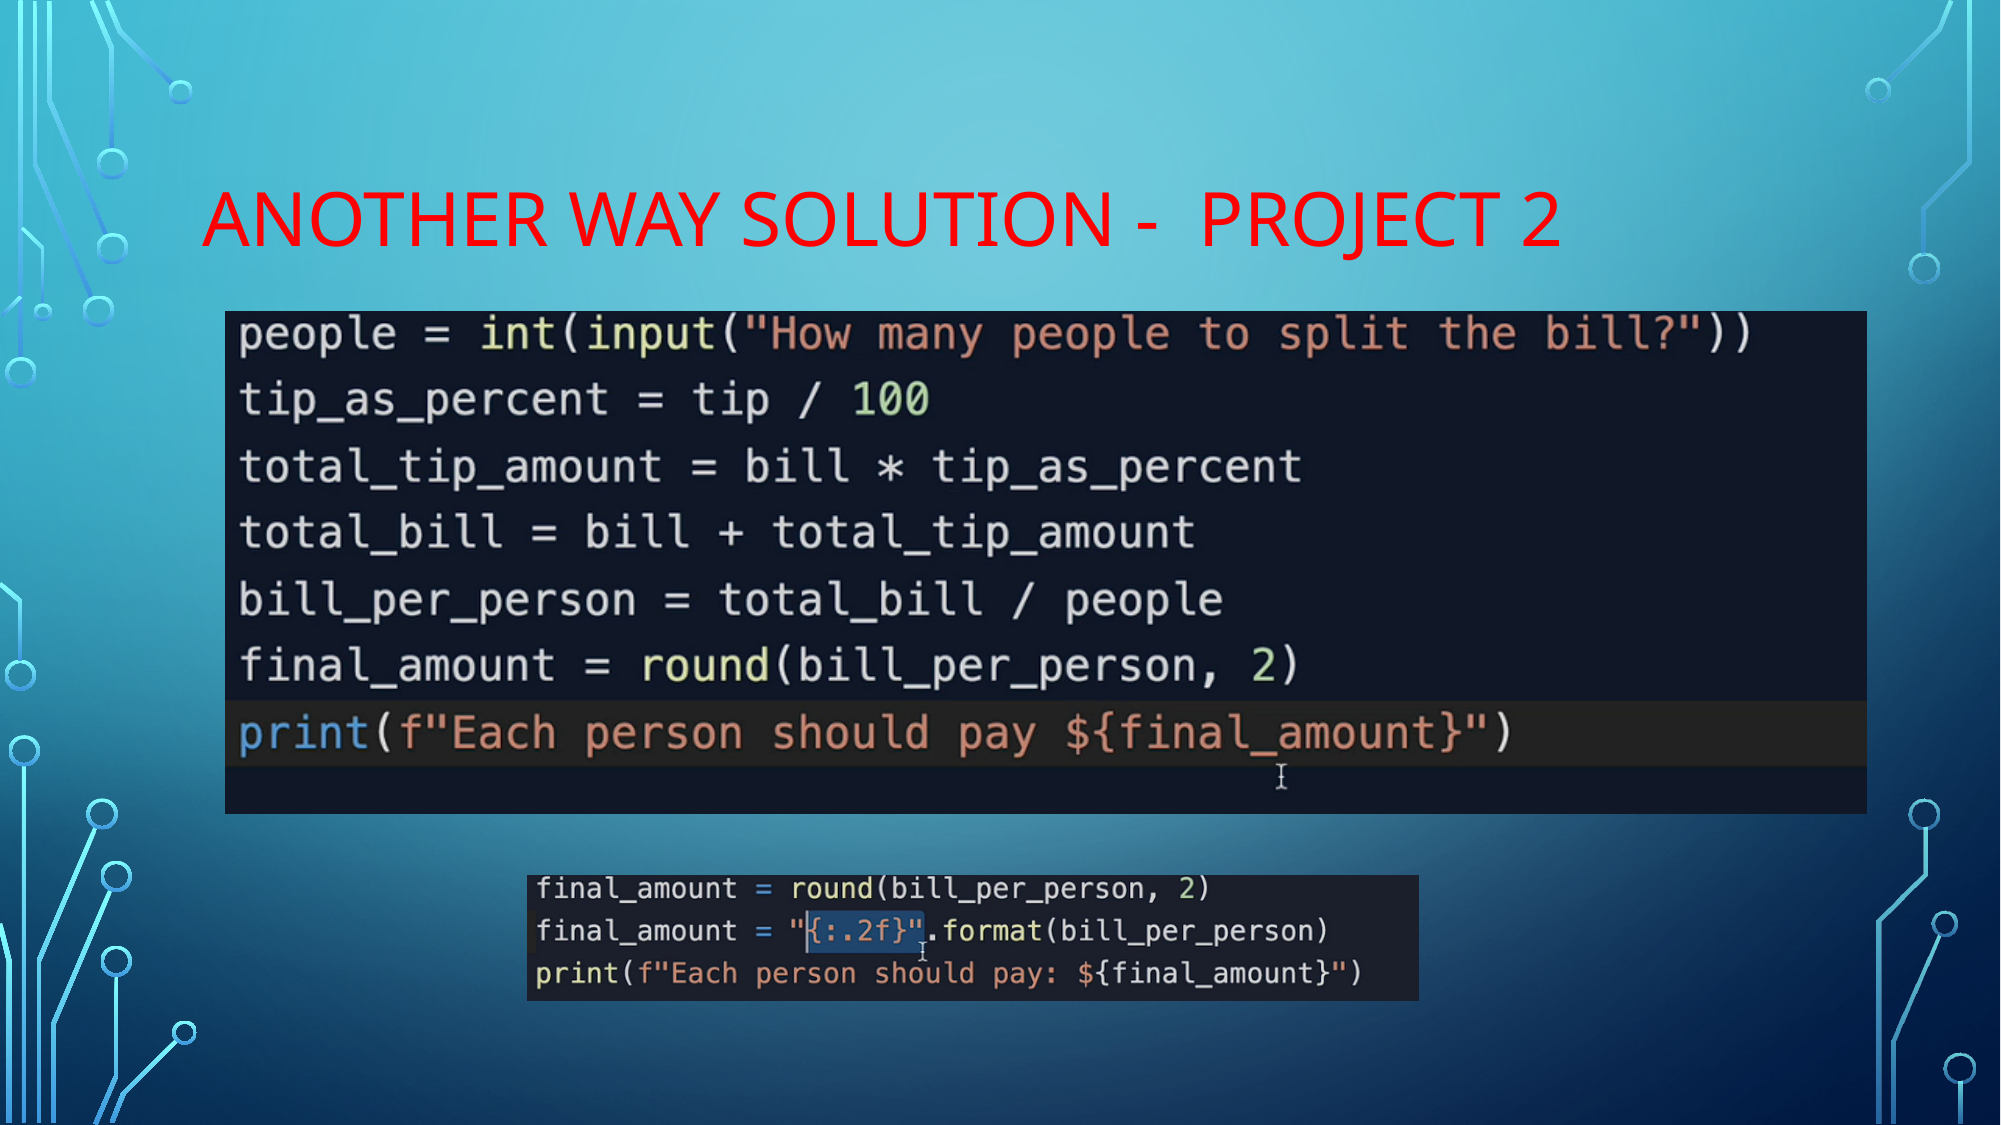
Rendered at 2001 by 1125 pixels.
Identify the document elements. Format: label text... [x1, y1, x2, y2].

picture [225, 311, 1867, 814]
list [527, 874, 1419, 1002]
title Another way solution - project 2 [187, 101, 1813, 344]
